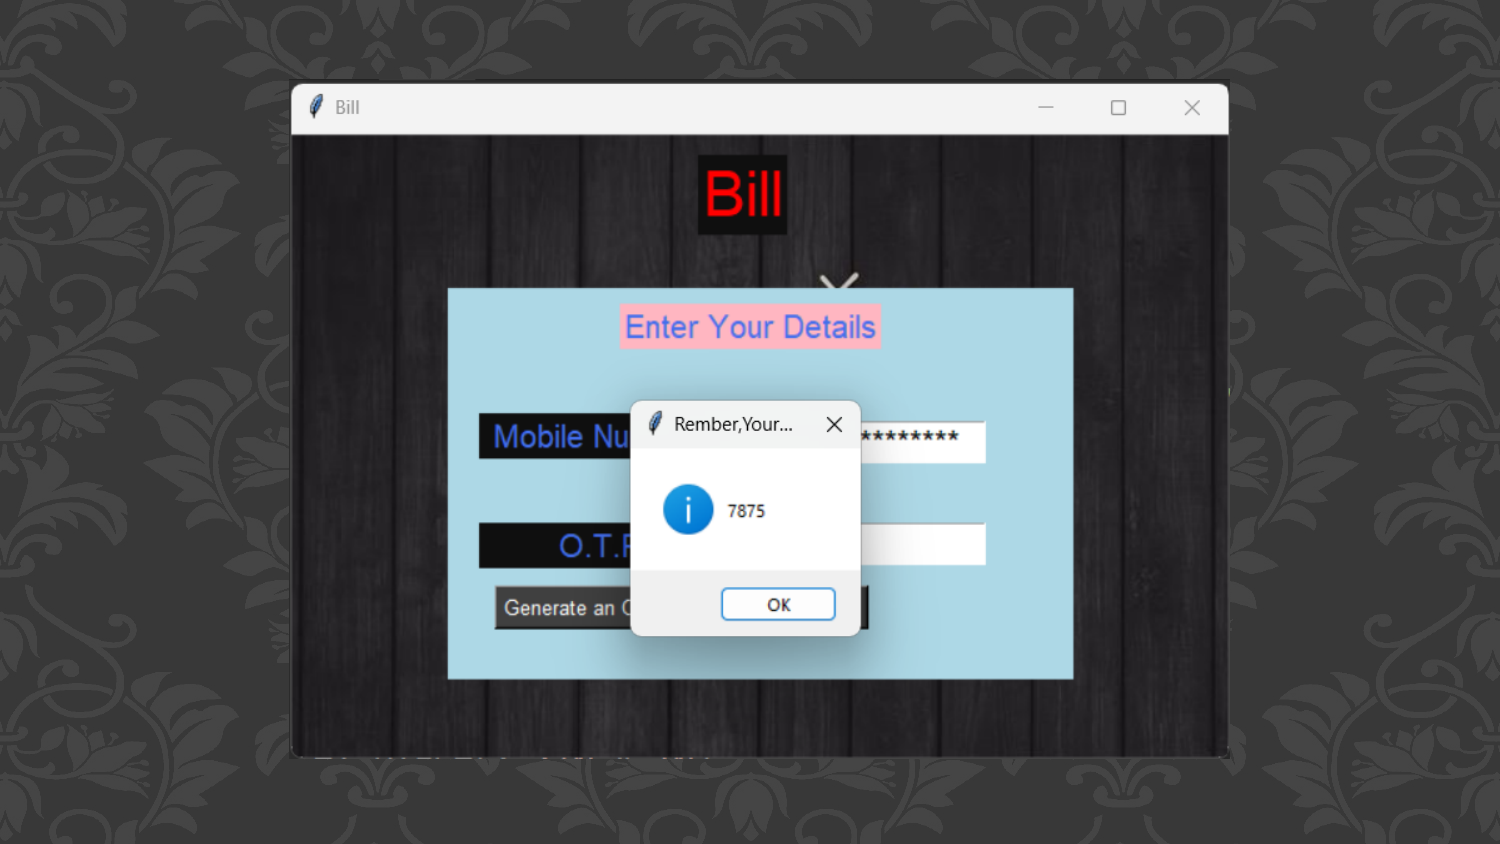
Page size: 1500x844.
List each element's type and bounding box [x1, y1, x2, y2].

picture [289, 78, 1230, 759]
